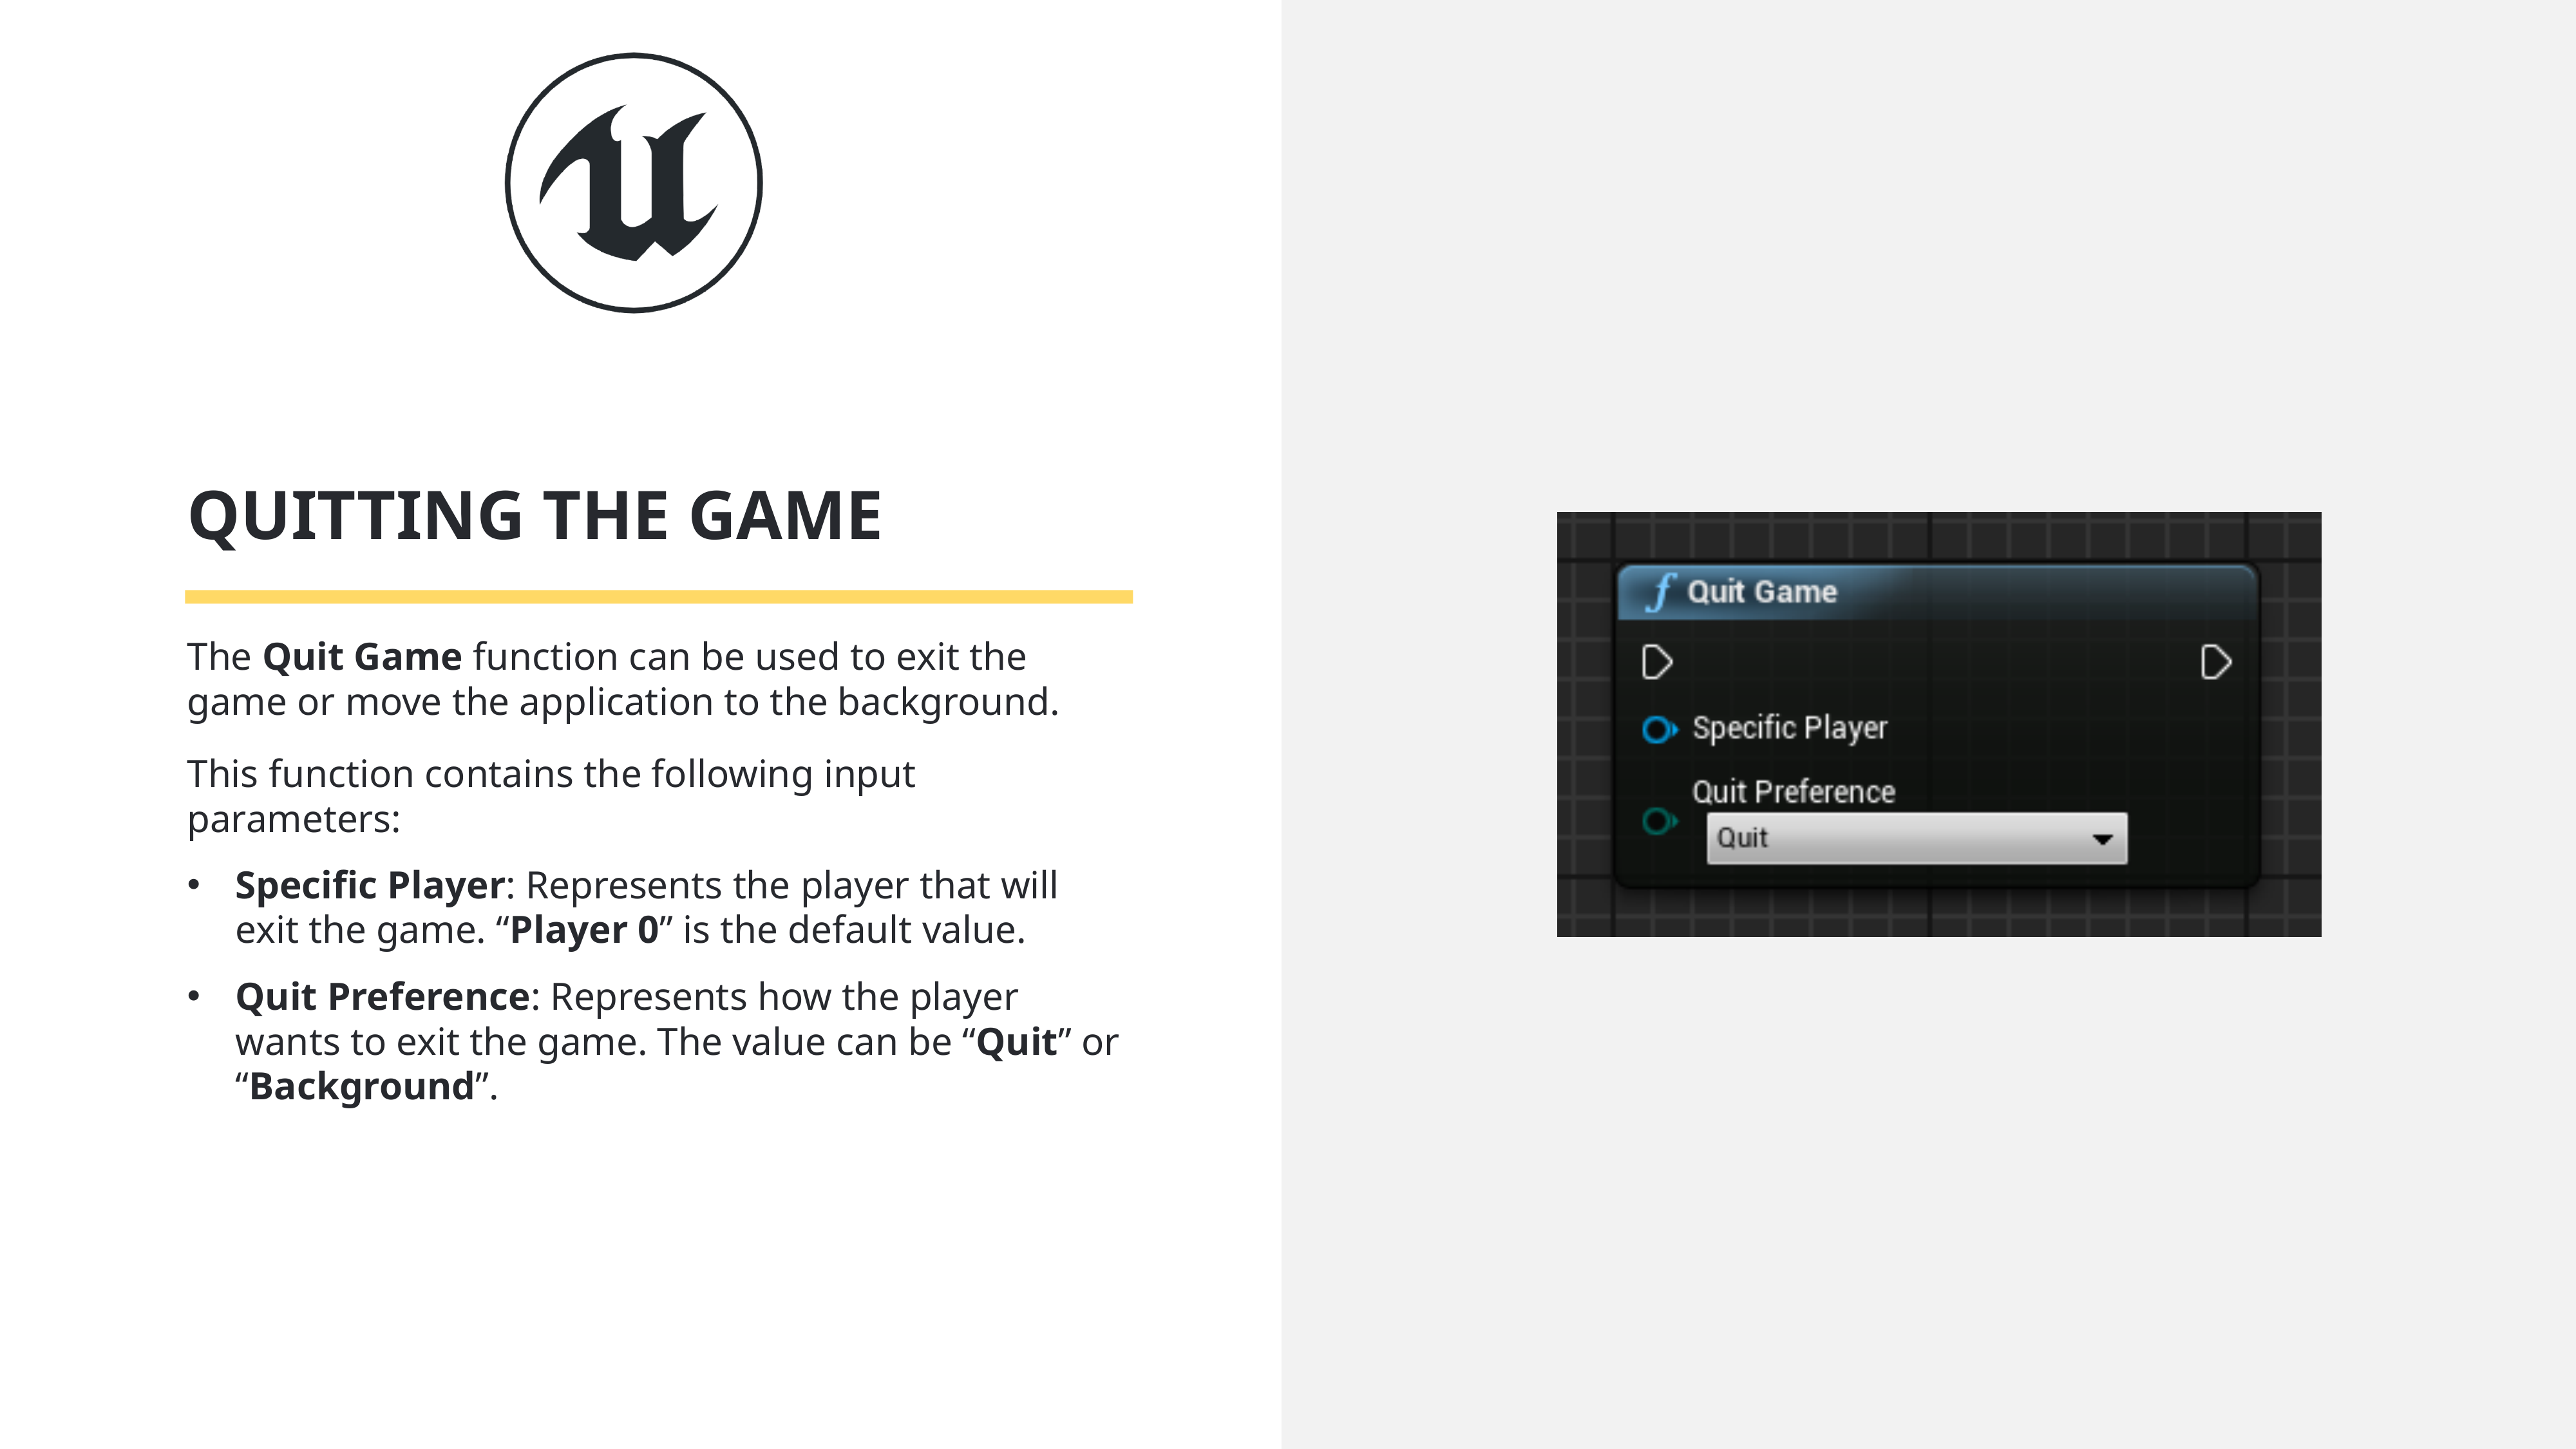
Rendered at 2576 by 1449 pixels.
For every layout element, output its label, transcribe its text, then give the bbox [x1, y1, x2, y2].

picture [495, 43, 773, 97]
title QUITTING THE GAME [177, 97, 1133, 558]
list The Quit Game function can be used to exit the game or move the application to the background. This function contains the following input parameters: Specific Player: Represents the player that will exit the game. “Player 0” is the default value. Quit Preference: Represents how the player wants to exit the game. The value can be “Quit” or “Background”. [177, 628, 1133, 1437]
picture [1557, 511, 2322, 938]
